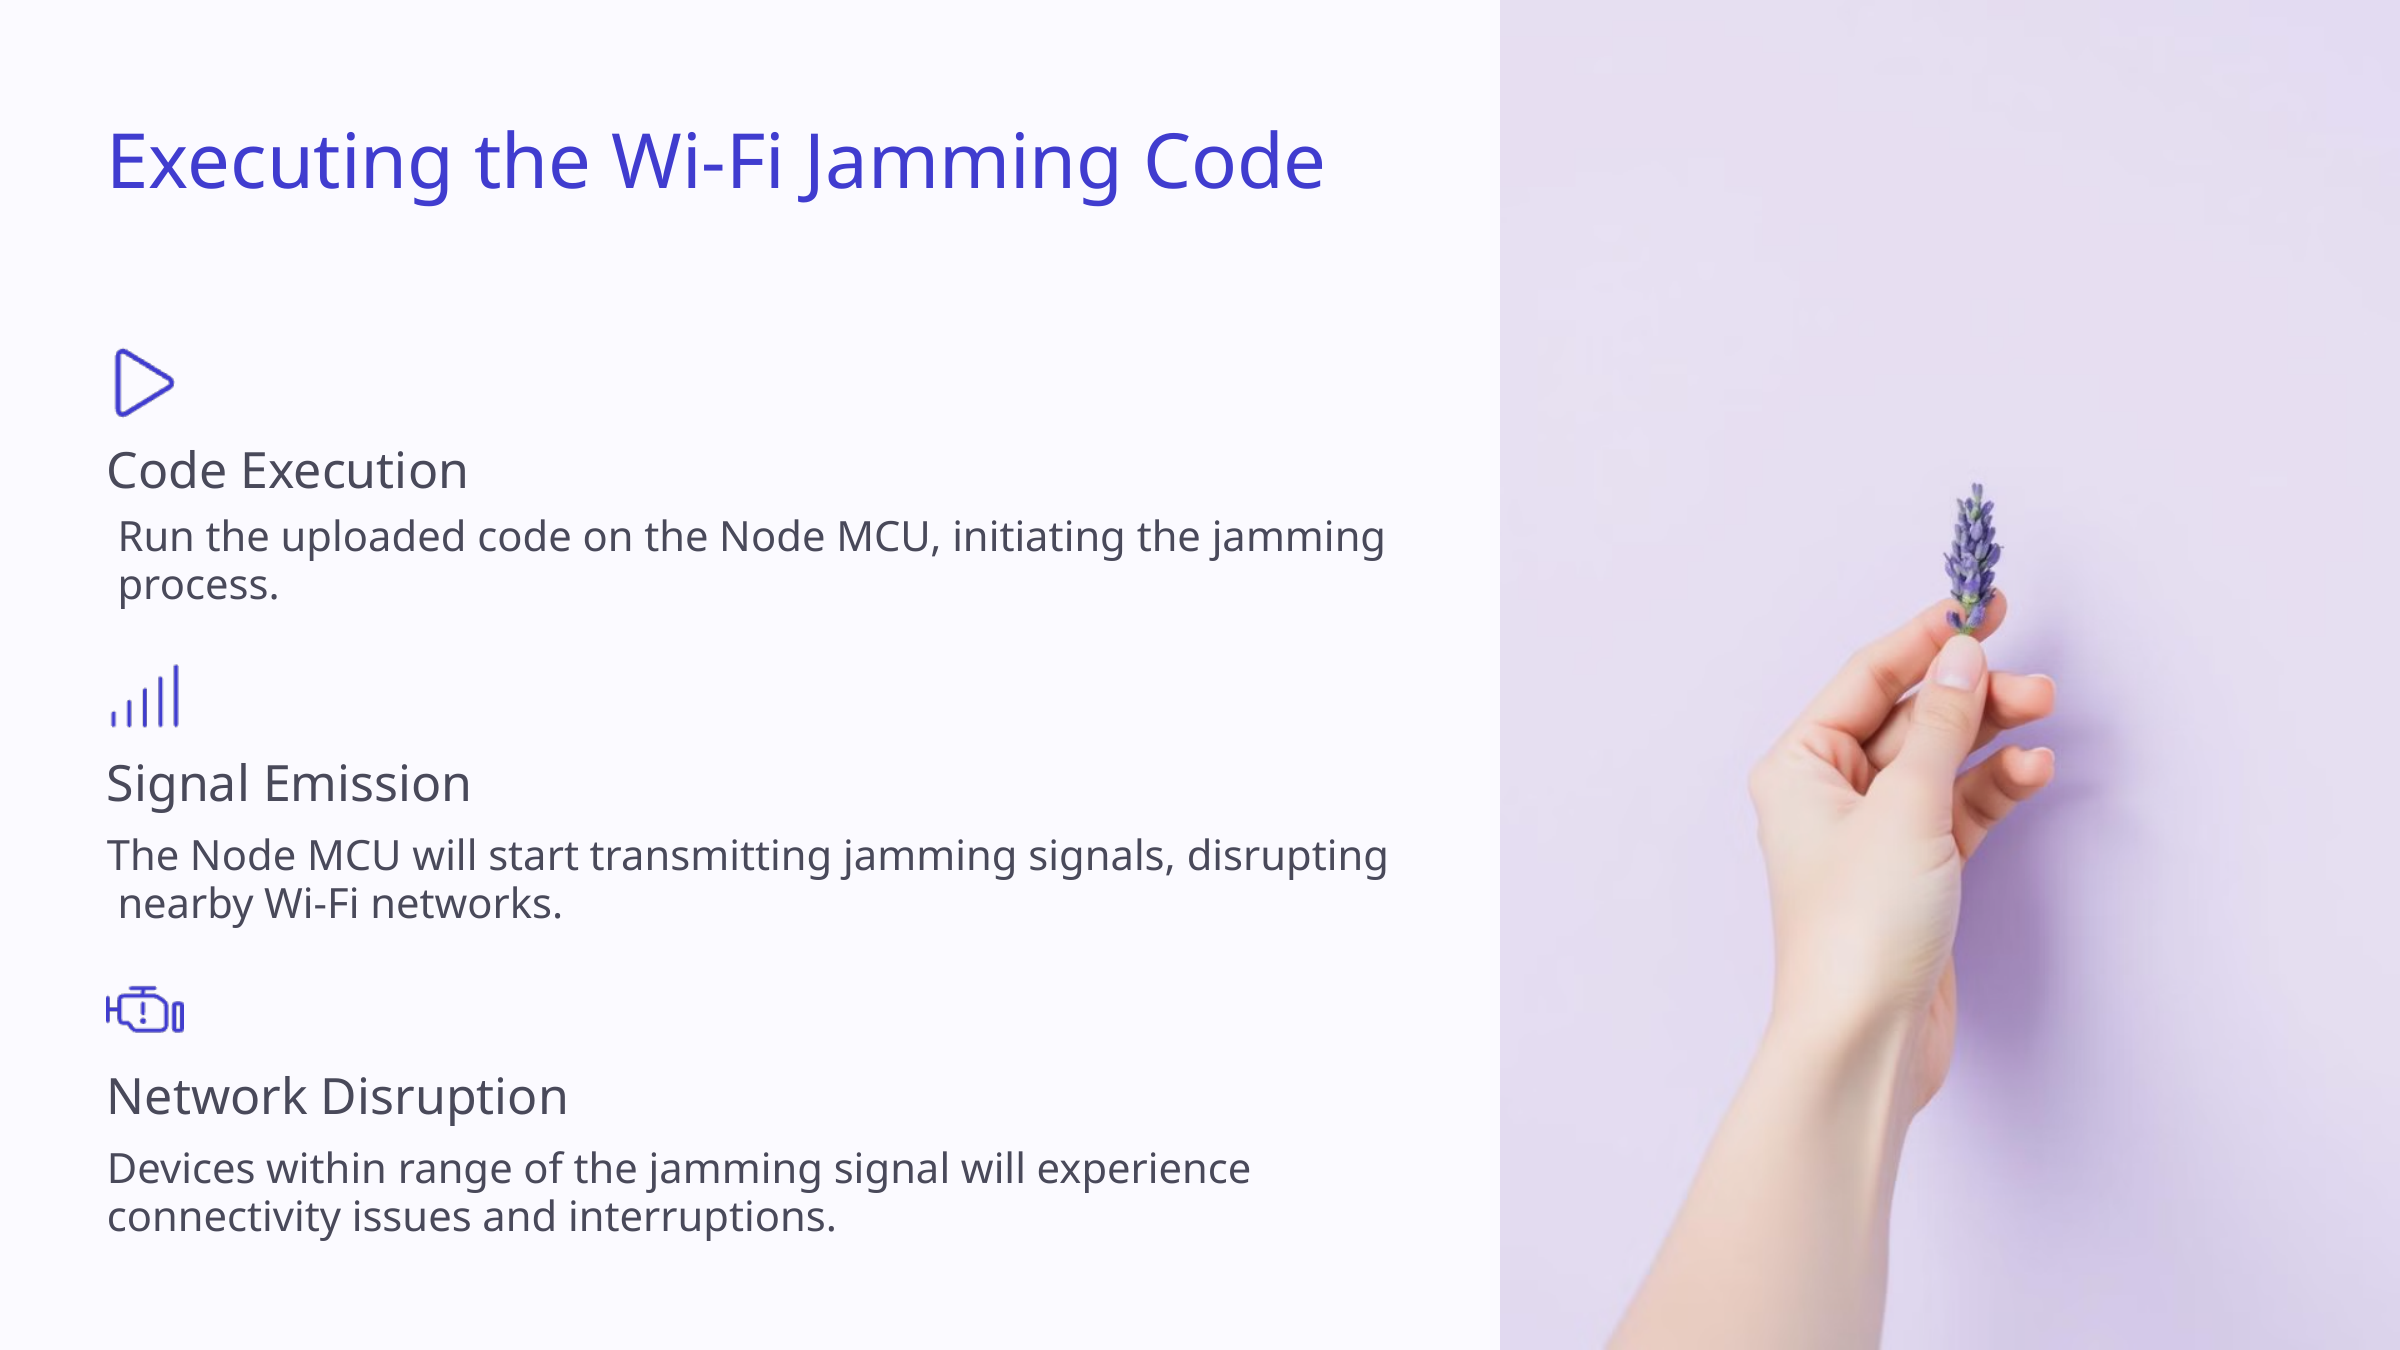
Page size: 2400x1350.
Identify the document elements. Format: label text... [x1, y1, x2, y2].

picture [1499, 0, 2400, 1350]
picture [106, 344, 184, 422]
text_box The Node MCU will start transmitting jamming signals, disrupting nearby Wi-Fi networks. [106, 830, 1394, 880]
text_box Code Execution [106, 451, 489, 500]
text_box Signal Emission [106, 764, 489, 813]
text_box Network Disruption [106, 1077, 498, 1126]
text_box Run the uploaded code on the Node MCU, initiating the jamming process. [106, 511, 1394, 588]
text_box Devices within range of the jamming signal will experience connectivity issues and interruptions. [106, 1143, 1394, 1242]
picture [106, 971, 184, 1048]
text_box Executing the Wi-Fi Jamming Code [106, 108, 1394, 300]
picture [106, 657, 184, 735]
